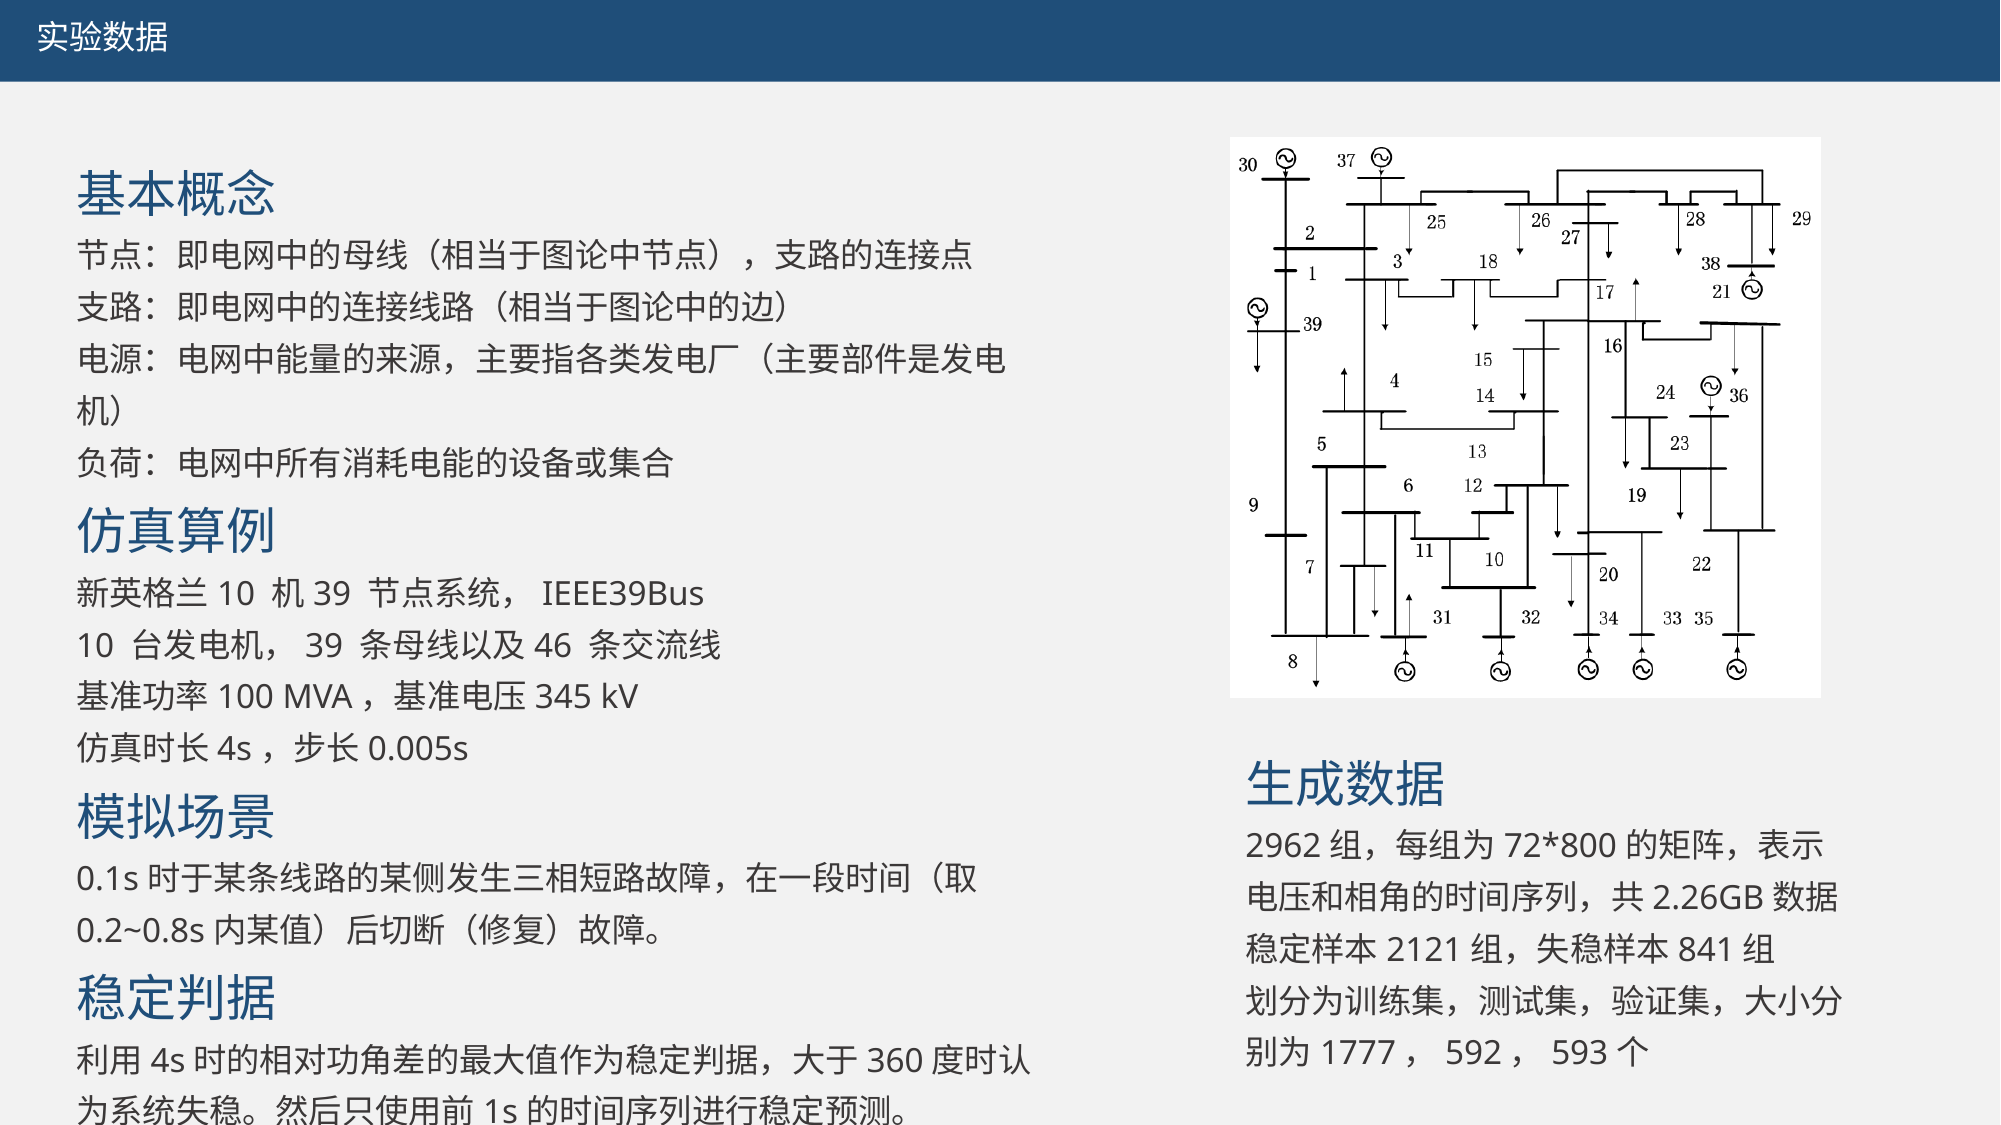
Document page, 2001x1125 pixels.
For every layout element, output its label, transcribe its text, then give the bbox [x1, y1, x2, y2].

list 实验数据 [21, 13, 1982, 64]
text_box 生成数据 2962组，每组为72*800的矩阵，表示电压和相角的时间序列，共2.26GB数据 稳定样本2121组，失稳样本841组 划分为训练集，测试集，验证集，大小分别为1777，592，593个 [1230, 726, 1863, 1079]
picture [1230, 137, 1821, 698]
text_box 基本概念 节点：即电网中的母线（相当于图论中节点），支路的连接点 支路：即电网中的连接线路（相当于图论中的边） 电源：电网中能量的来源，主要指各类发电厂（主要部件是发电机） 负荷：电网中所有消耗电能的设备或集合 仿真算例 新英格兰10 机39 节点系统，IEEE39Bus 10 台发电机，39 条母线以及46 条交流线 基准功率100 MVA，基准电压345 kV 仿真时长4s，步长0.005s 模拟场景 0.1s时于某条线路的某侧发生三相短路故障，在一段时间（取0.2~0.8s内某值）后切断（修复）故障。 稳定判据 利用4s时的相对功角差的最大值作为稳定判据，大于360度时认为系统失稳。然后只使用前1s的时间序列进行稳定预测。 [61, 137, 1062, 1125]
